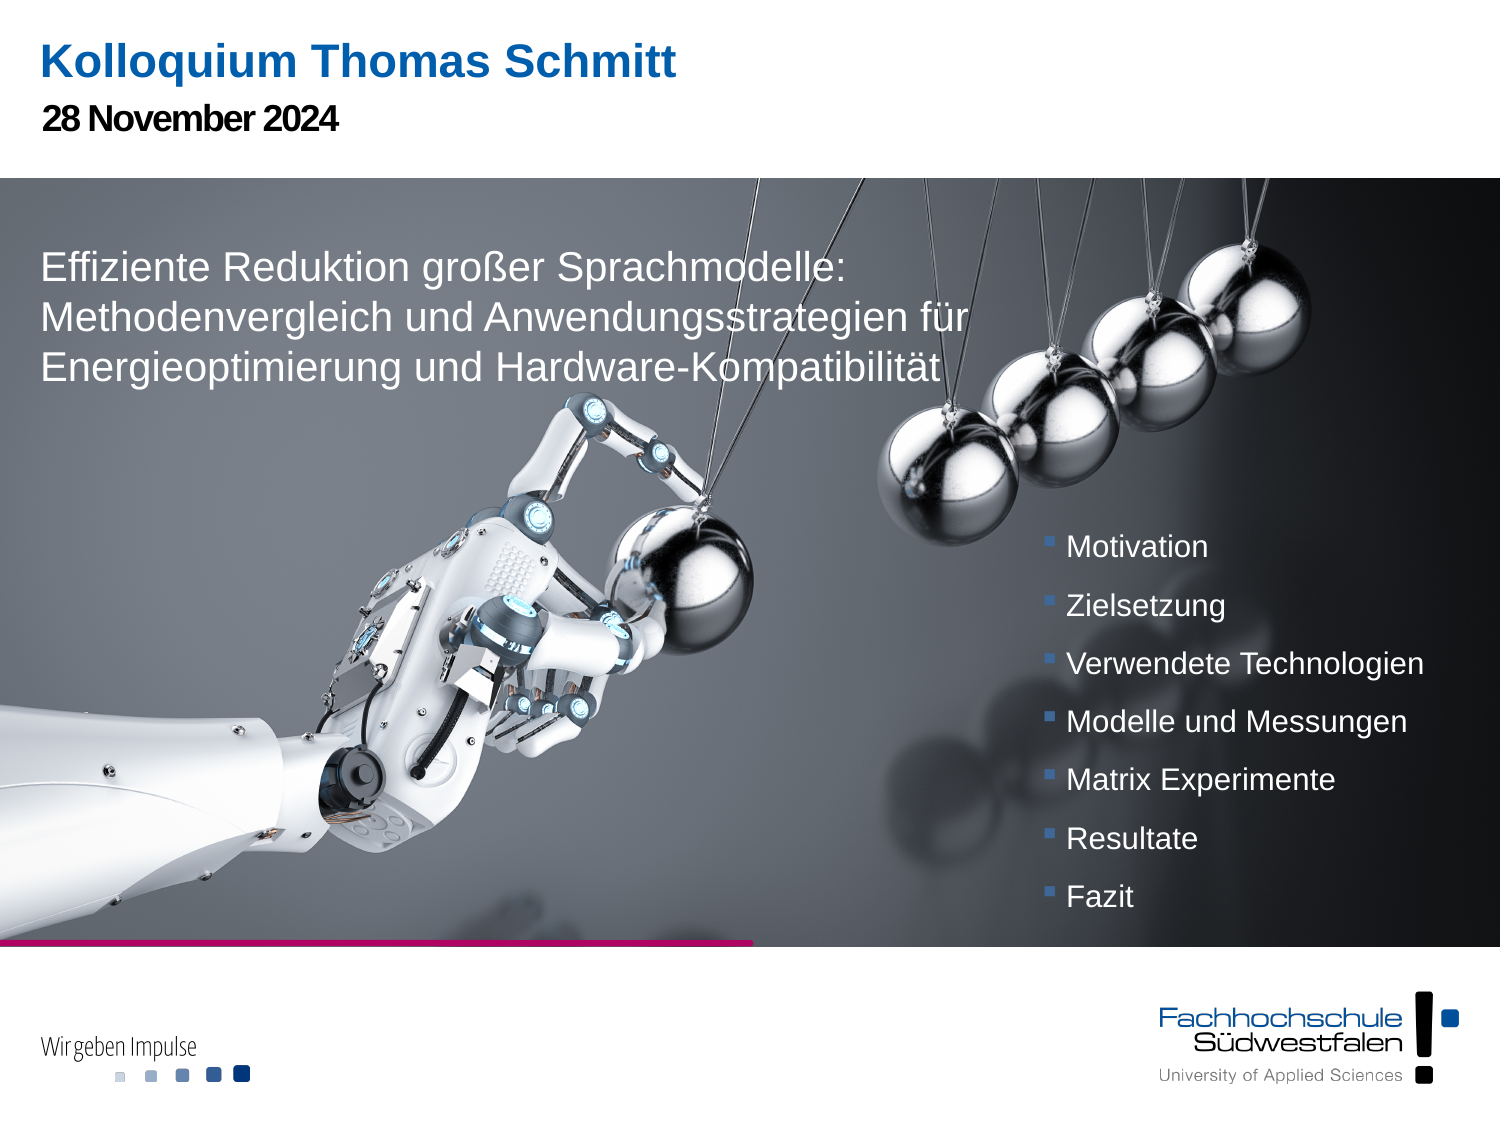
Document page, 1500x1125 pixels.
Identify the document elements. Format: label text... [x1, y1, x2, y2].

picture [0, 178, 1500, 947]
list 28 November 2024 [23, 93, 1442, 156]
text_box Motivation Zielsetzung Verwendete Technologien Modelle und Messungen Matrix Experimente Resultate Fazit [1038, 954, 1500, 1025]
title Kolloquium Thomas Schmitt [39, 29, 1460, 89]
picture [1147, 1025, 1471, 1097]
picture [41, 1036, 250, 1082]
